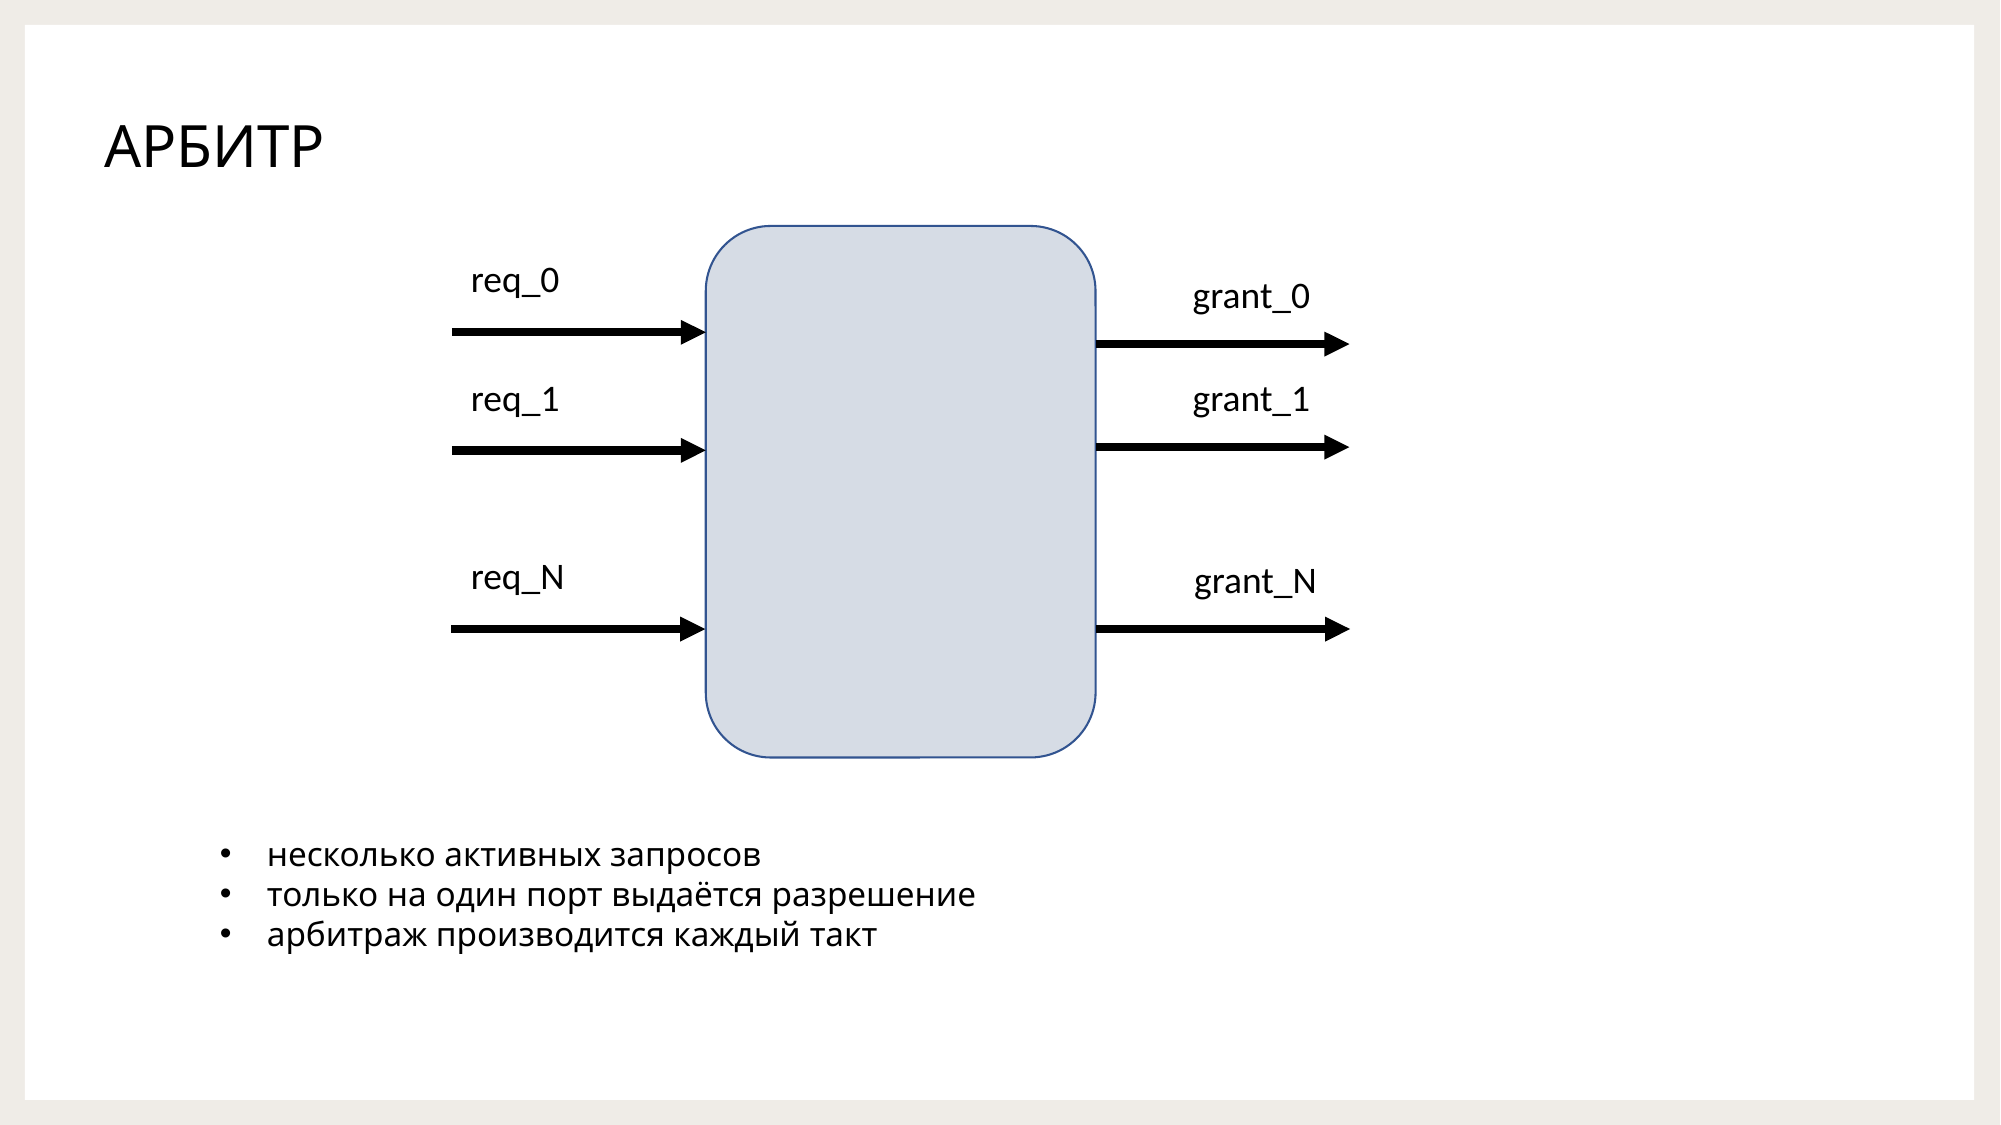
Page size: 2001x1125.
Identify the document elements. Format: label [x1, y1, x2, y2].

text_box [0, 0, 2000, 1125]
